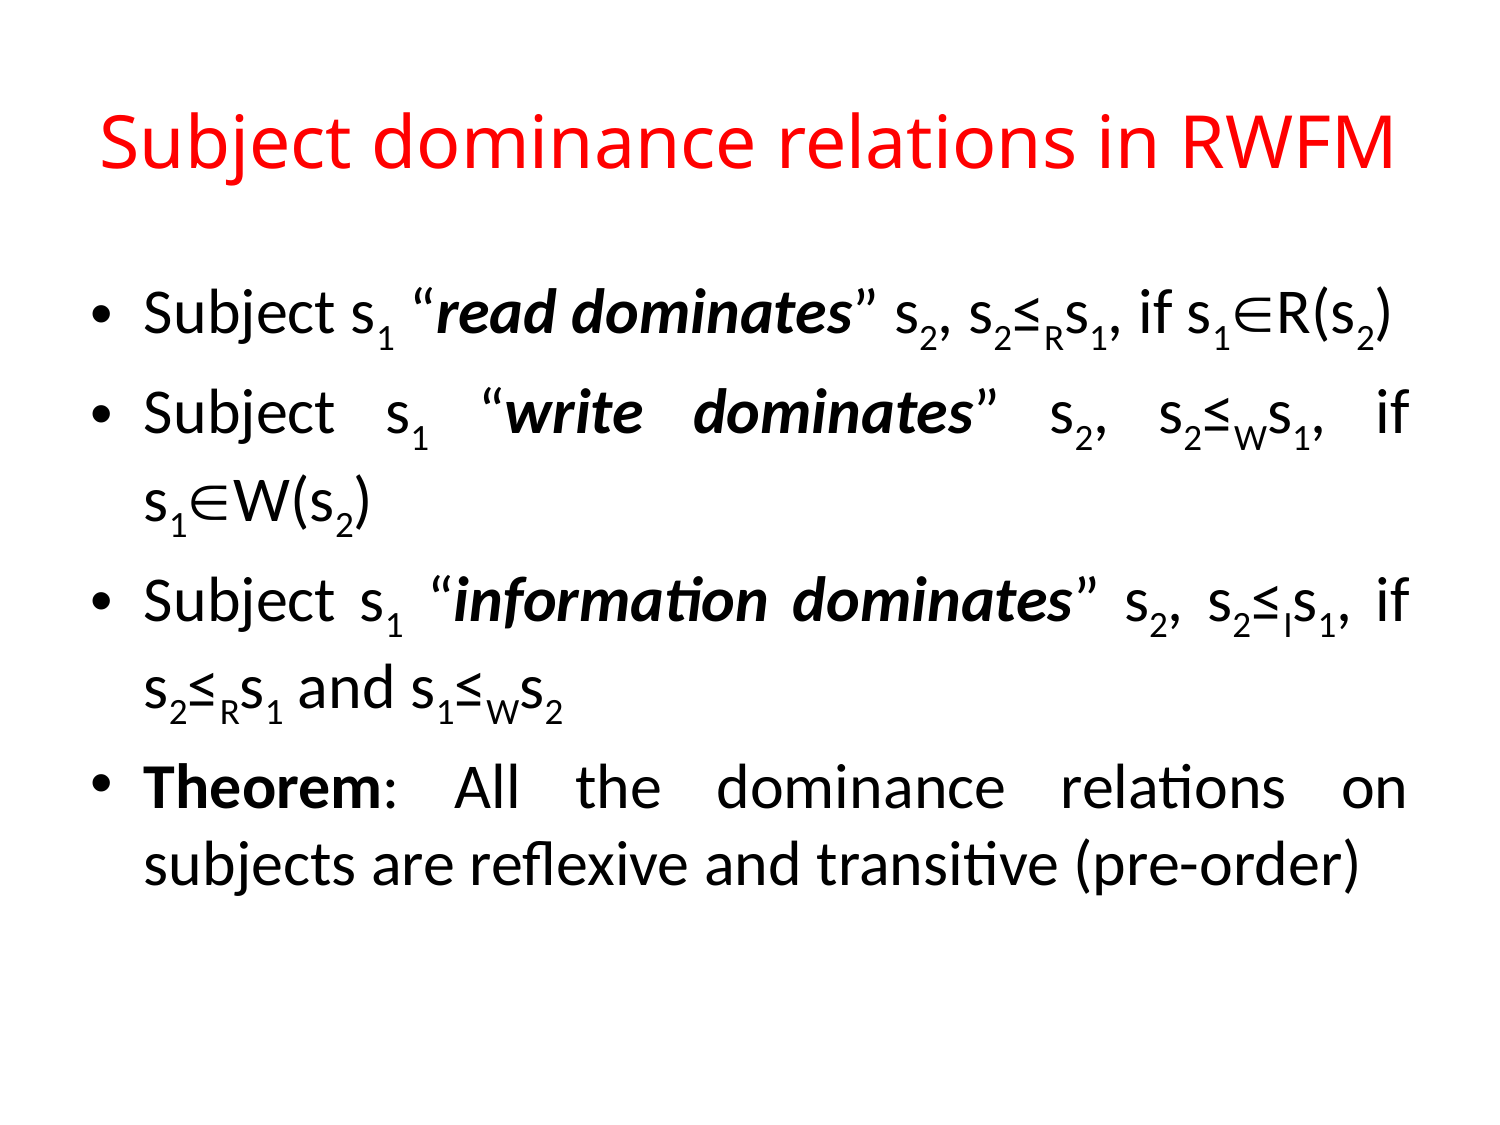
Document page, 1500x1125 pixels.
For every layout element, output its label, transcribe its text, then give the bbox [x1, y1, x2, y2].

title Subject dominance relations in RWFM [75, 45, 1425, 233]
list Subject s1 “read dominates” s2, s2≤Rs1, if s1R(s2) Subject s1 “write dominates” s2, s2≤Ws1, if s1W(s2) Subject s1 “information dominates” s2, s2≤Is1, if s2≤Rs1 and s1≤Ws2 Theorem: All the dominance relations on subjects are reflexive and transitive (pre-order) [75, 262, 1425, 1050]
